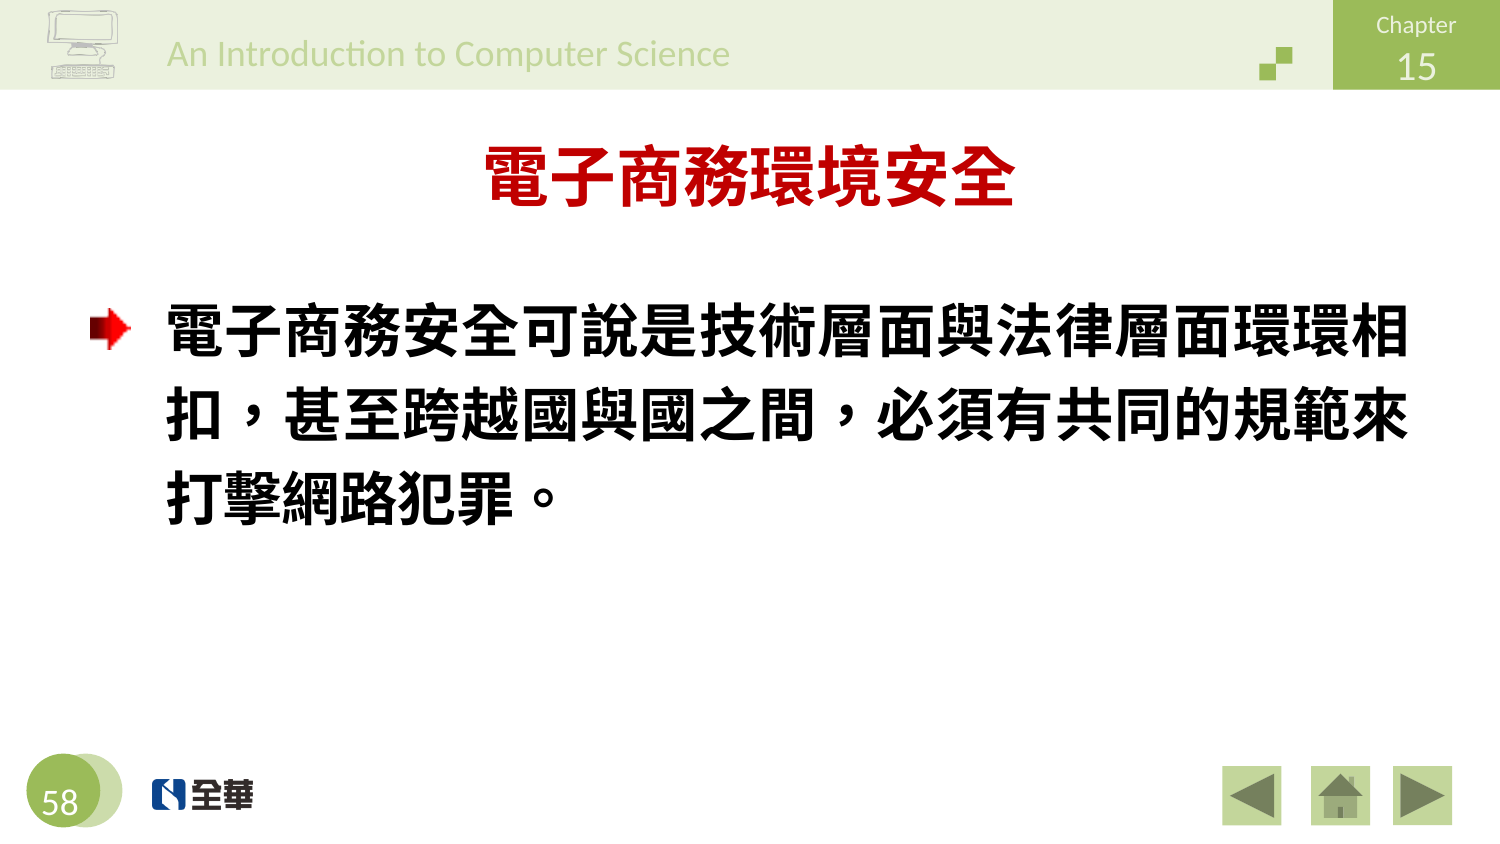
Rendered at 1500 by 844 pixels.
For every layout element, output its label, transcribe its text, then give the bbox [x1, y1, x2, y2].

list 電子商務安全可說是技術層面與法律層面環環相扣，甚至跨越國與國之間，必須有共同的規範來打擊網路犯罪。 [75, 272, 1425, 754]
picture [47, 10, 118, 79]
picture [152, 779, 253, 810]
title 電子商務環境安全 [75, 104, 1425, 245]
picture [90, 308, 131, 350]
